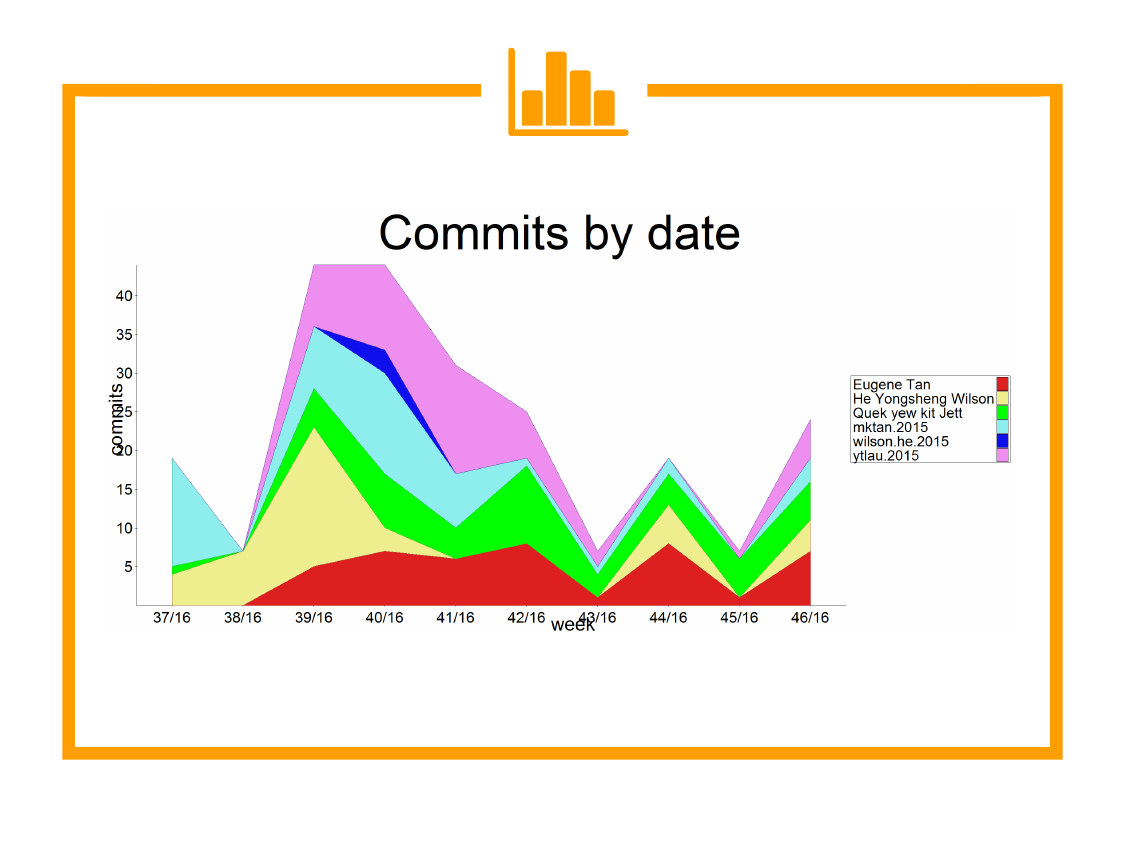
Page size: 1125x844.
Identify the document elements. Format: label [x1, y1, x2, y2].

text_box [508, 47, 629, 137]
picture [103, 208, 1015, 631]
